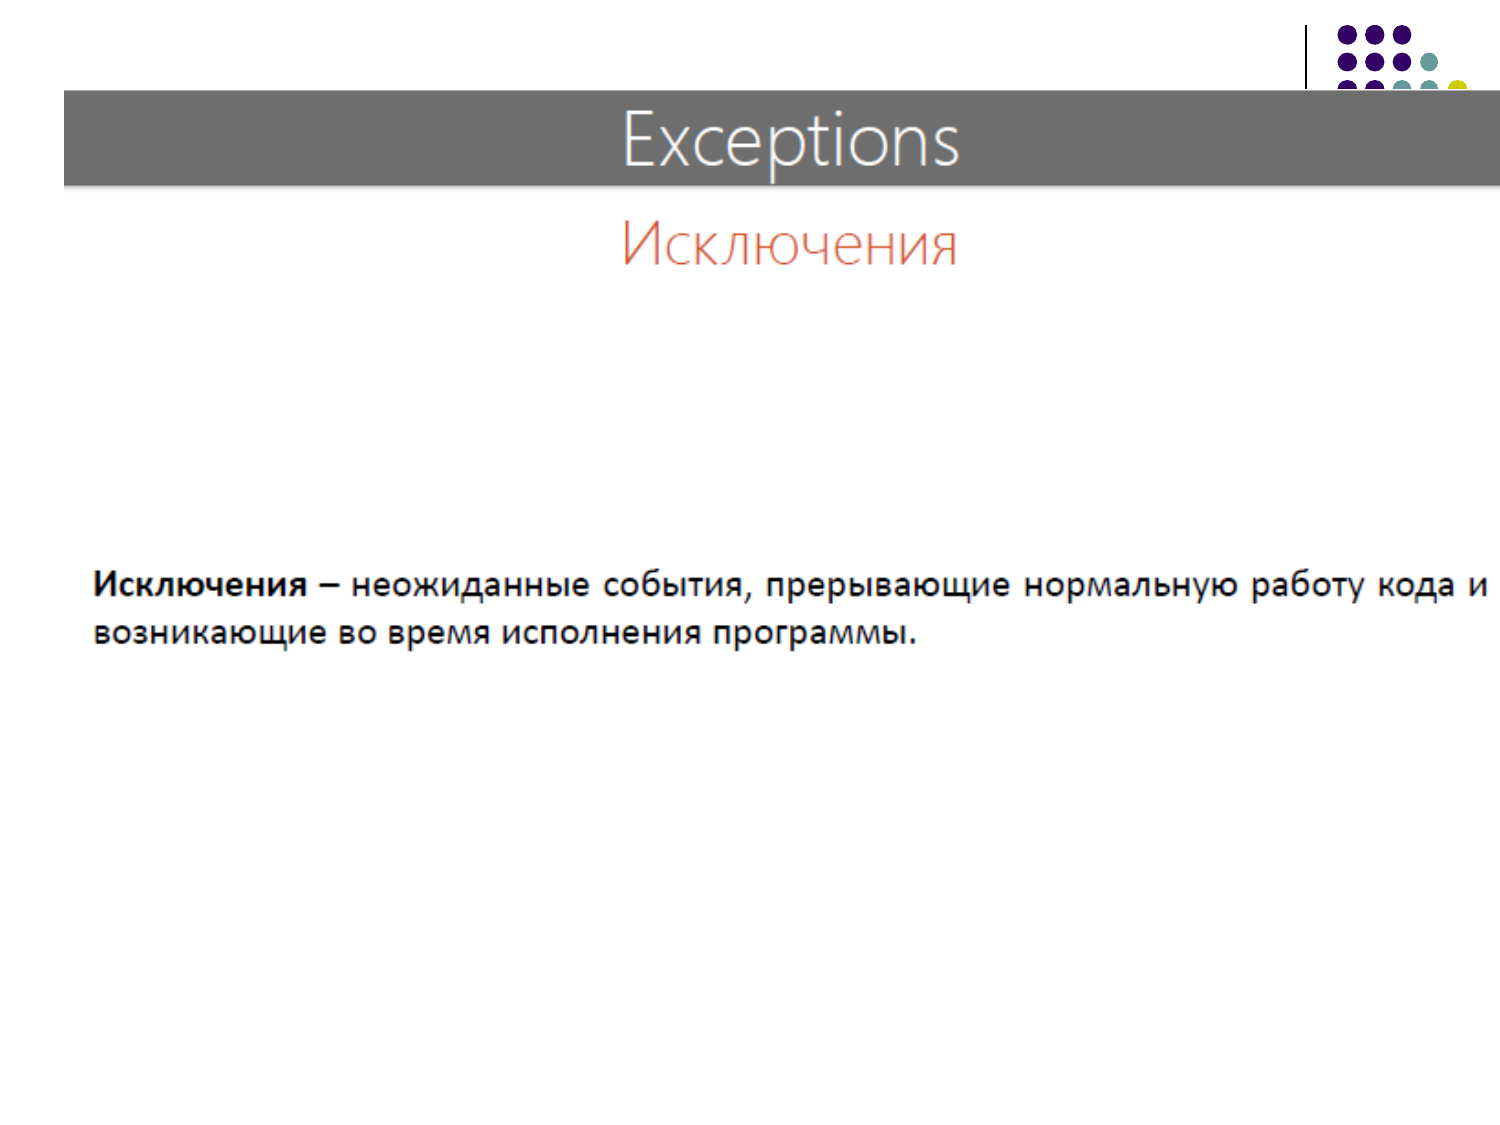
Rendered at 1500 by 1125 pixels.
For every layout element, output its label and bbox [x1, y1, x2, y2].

picture [64, 89, 1500, 658]
